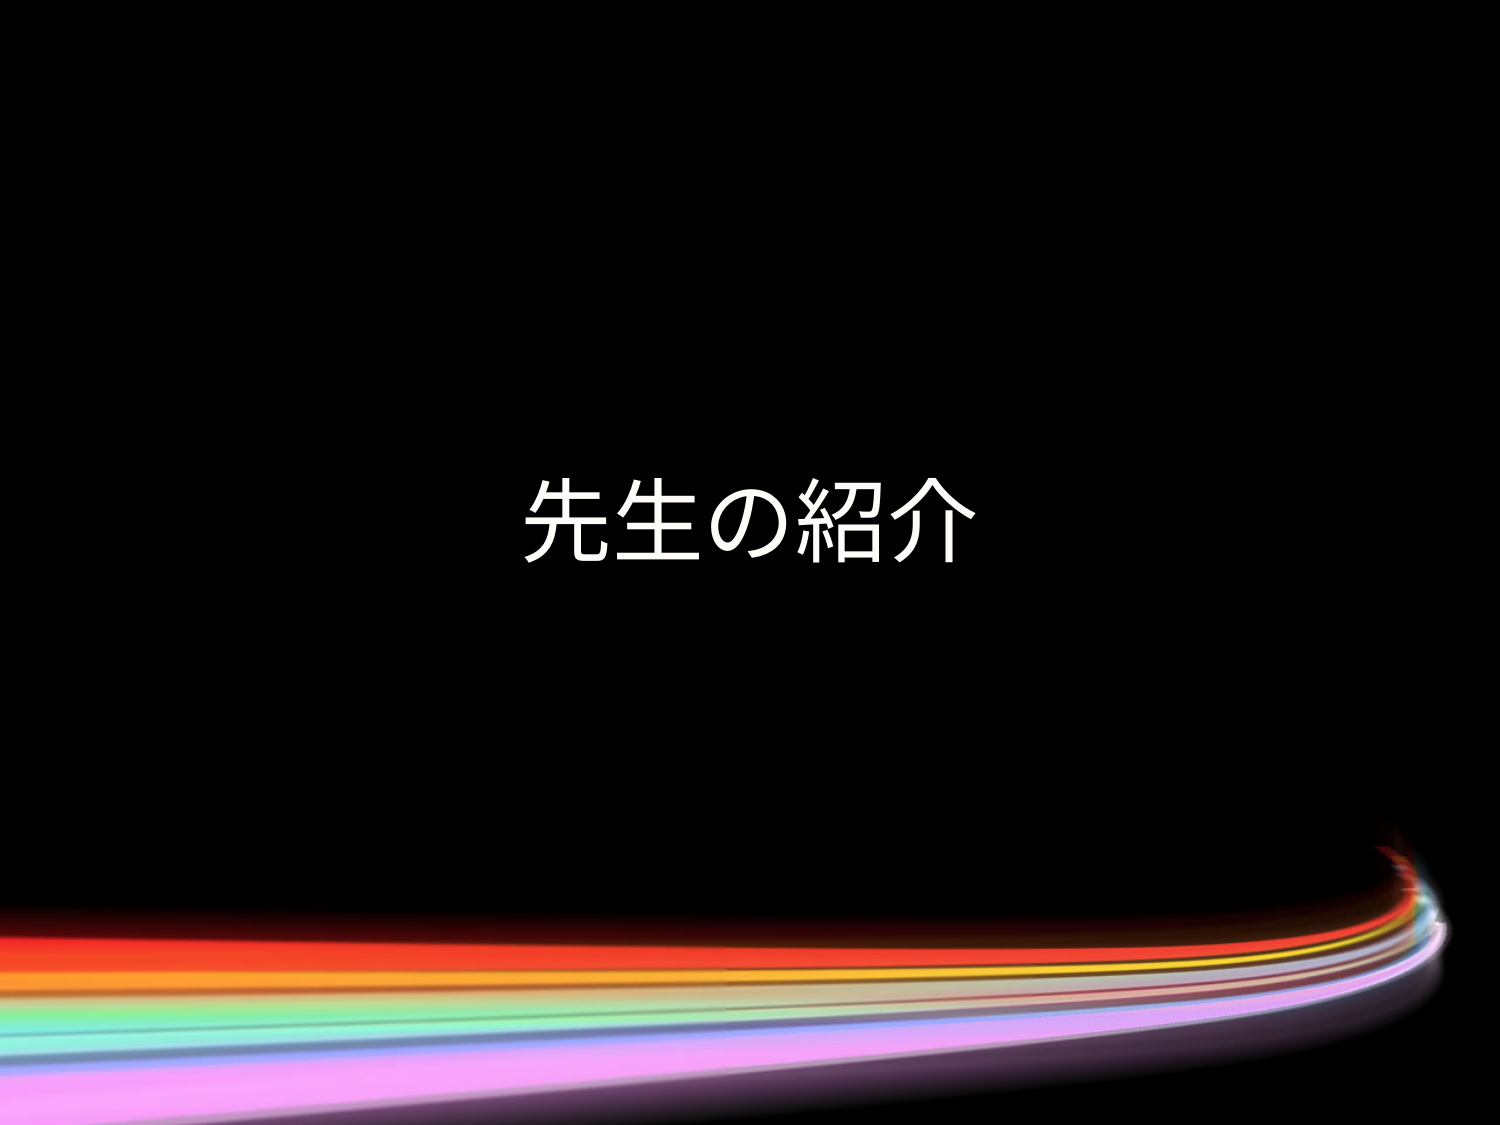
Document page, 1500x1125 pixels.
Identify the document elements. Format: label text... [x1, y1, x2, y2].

title 先生の紹介 [75, 425, 1425, 613]
picture [0, 0, 1500, 1125]
